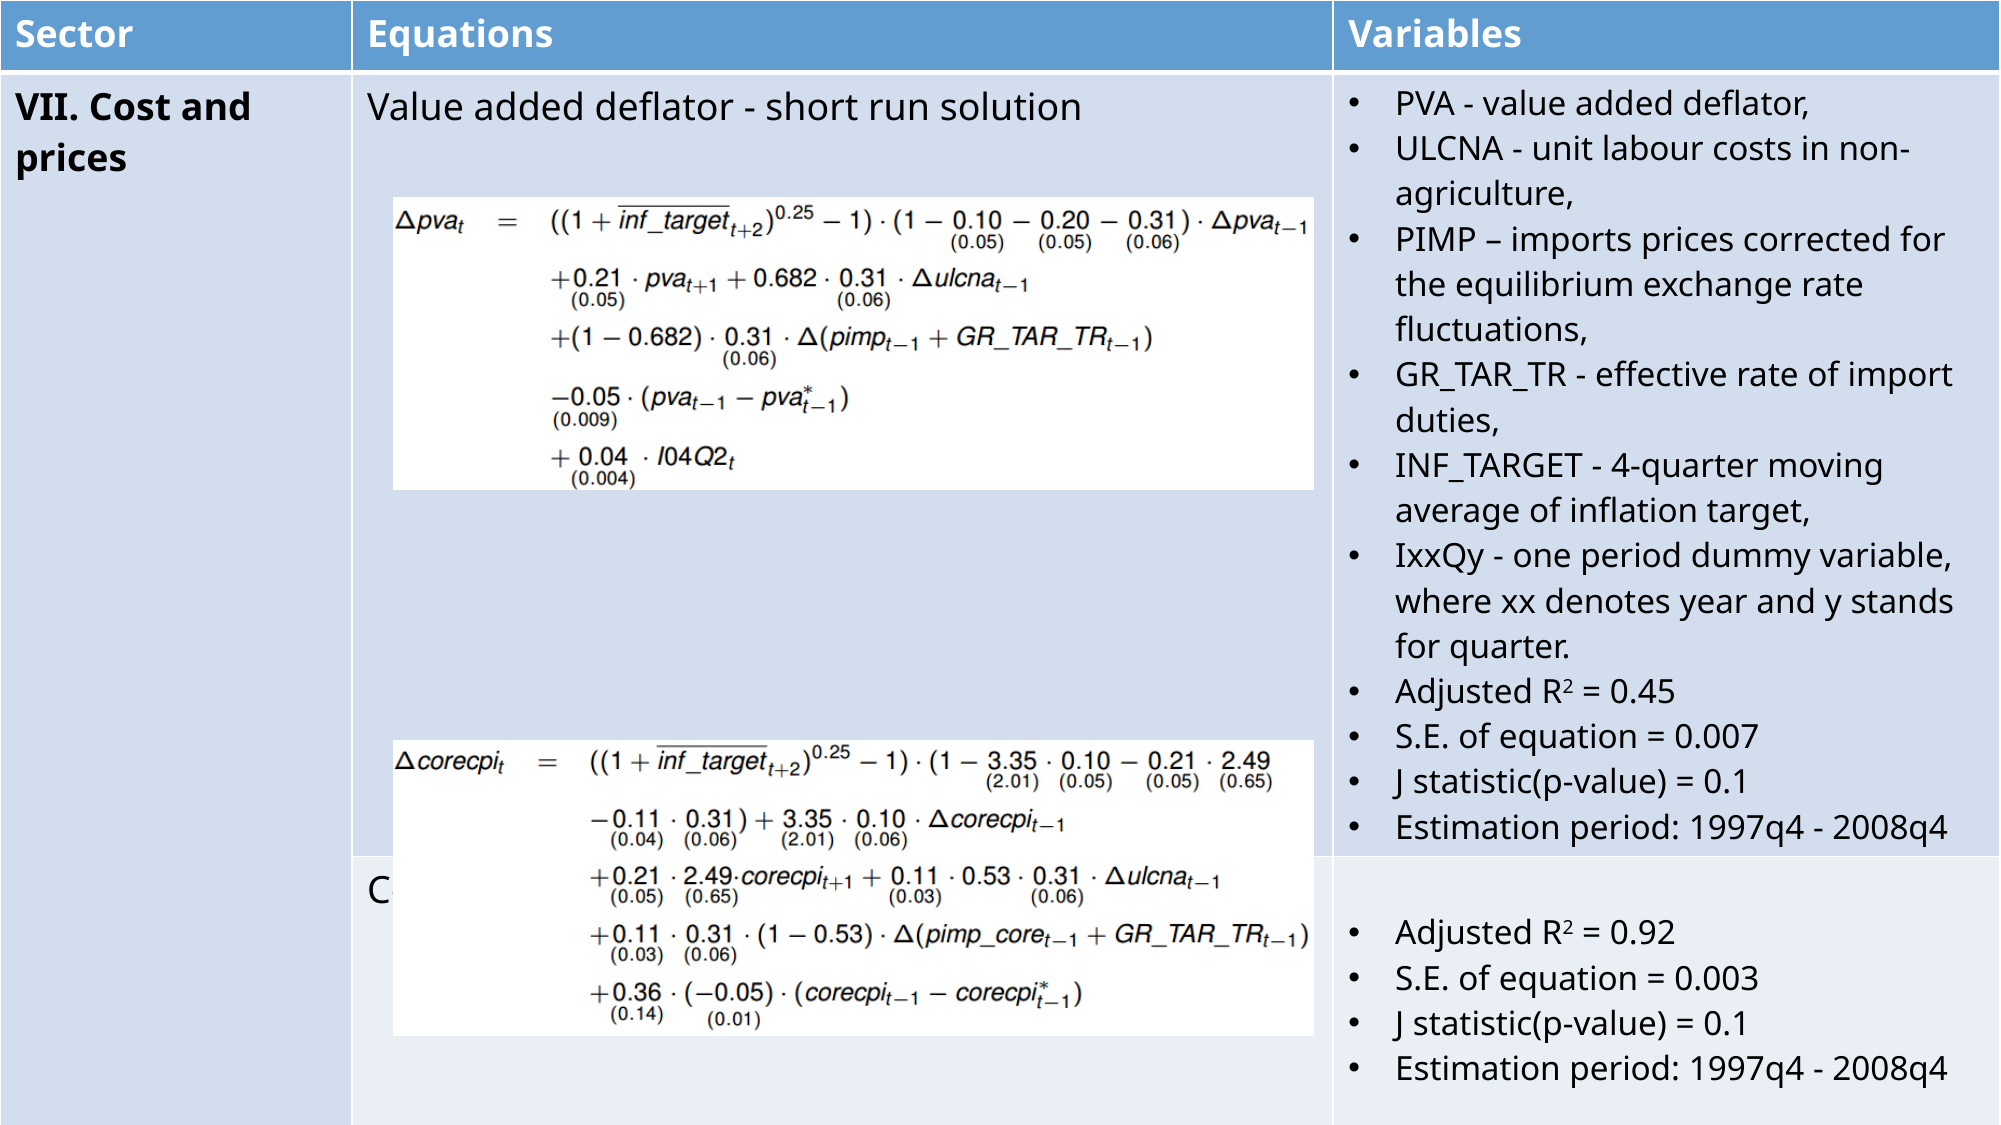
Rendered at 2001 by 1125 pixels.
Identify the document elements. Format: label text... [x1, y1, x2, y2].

picture [393, 196, 1314, 490]
table_cell Core inflation [353, 857, 1332, 1125]
table_cell VII. Cost and prices [1, 75, 351, 1125]
table_cell Value added deflator - short run solution [353, 75, 1332, 856]
table_header Equations [353, 1, 1332, 70]
table_cell PVA - value added deflator, ULCNA - unit labour costs in non-agriculture, PIMP – imports prices corrected for the equilibrium exchange rate fluctuations, GR_TAR_TR - effective rate of import duties, INF_TARGET - 4-quarter moving average of inflation target, IxxQy - one period dummy variable, where xx denotes year and y stands for quarter. Adjusted R2 = 0.45 S.E. of equation = 0.007 J statistic(p-value) = 0.1 Estimation period: 1997q4 - 2008q4 [1334, 75, 1999, 856]
table_cell Adjusted R2 = 0.92 S.E. of equation = 0.003 J statistic(p-value) = 0.1 Estimation period: 1997q4 - 2008q4 [1334, 857, 1999, 1125]
picture [393, 740, 1314, 1036]
table_header Variables [1334, 1, 1999, 70]
table_header Sector [1, 1, 351, 70]
